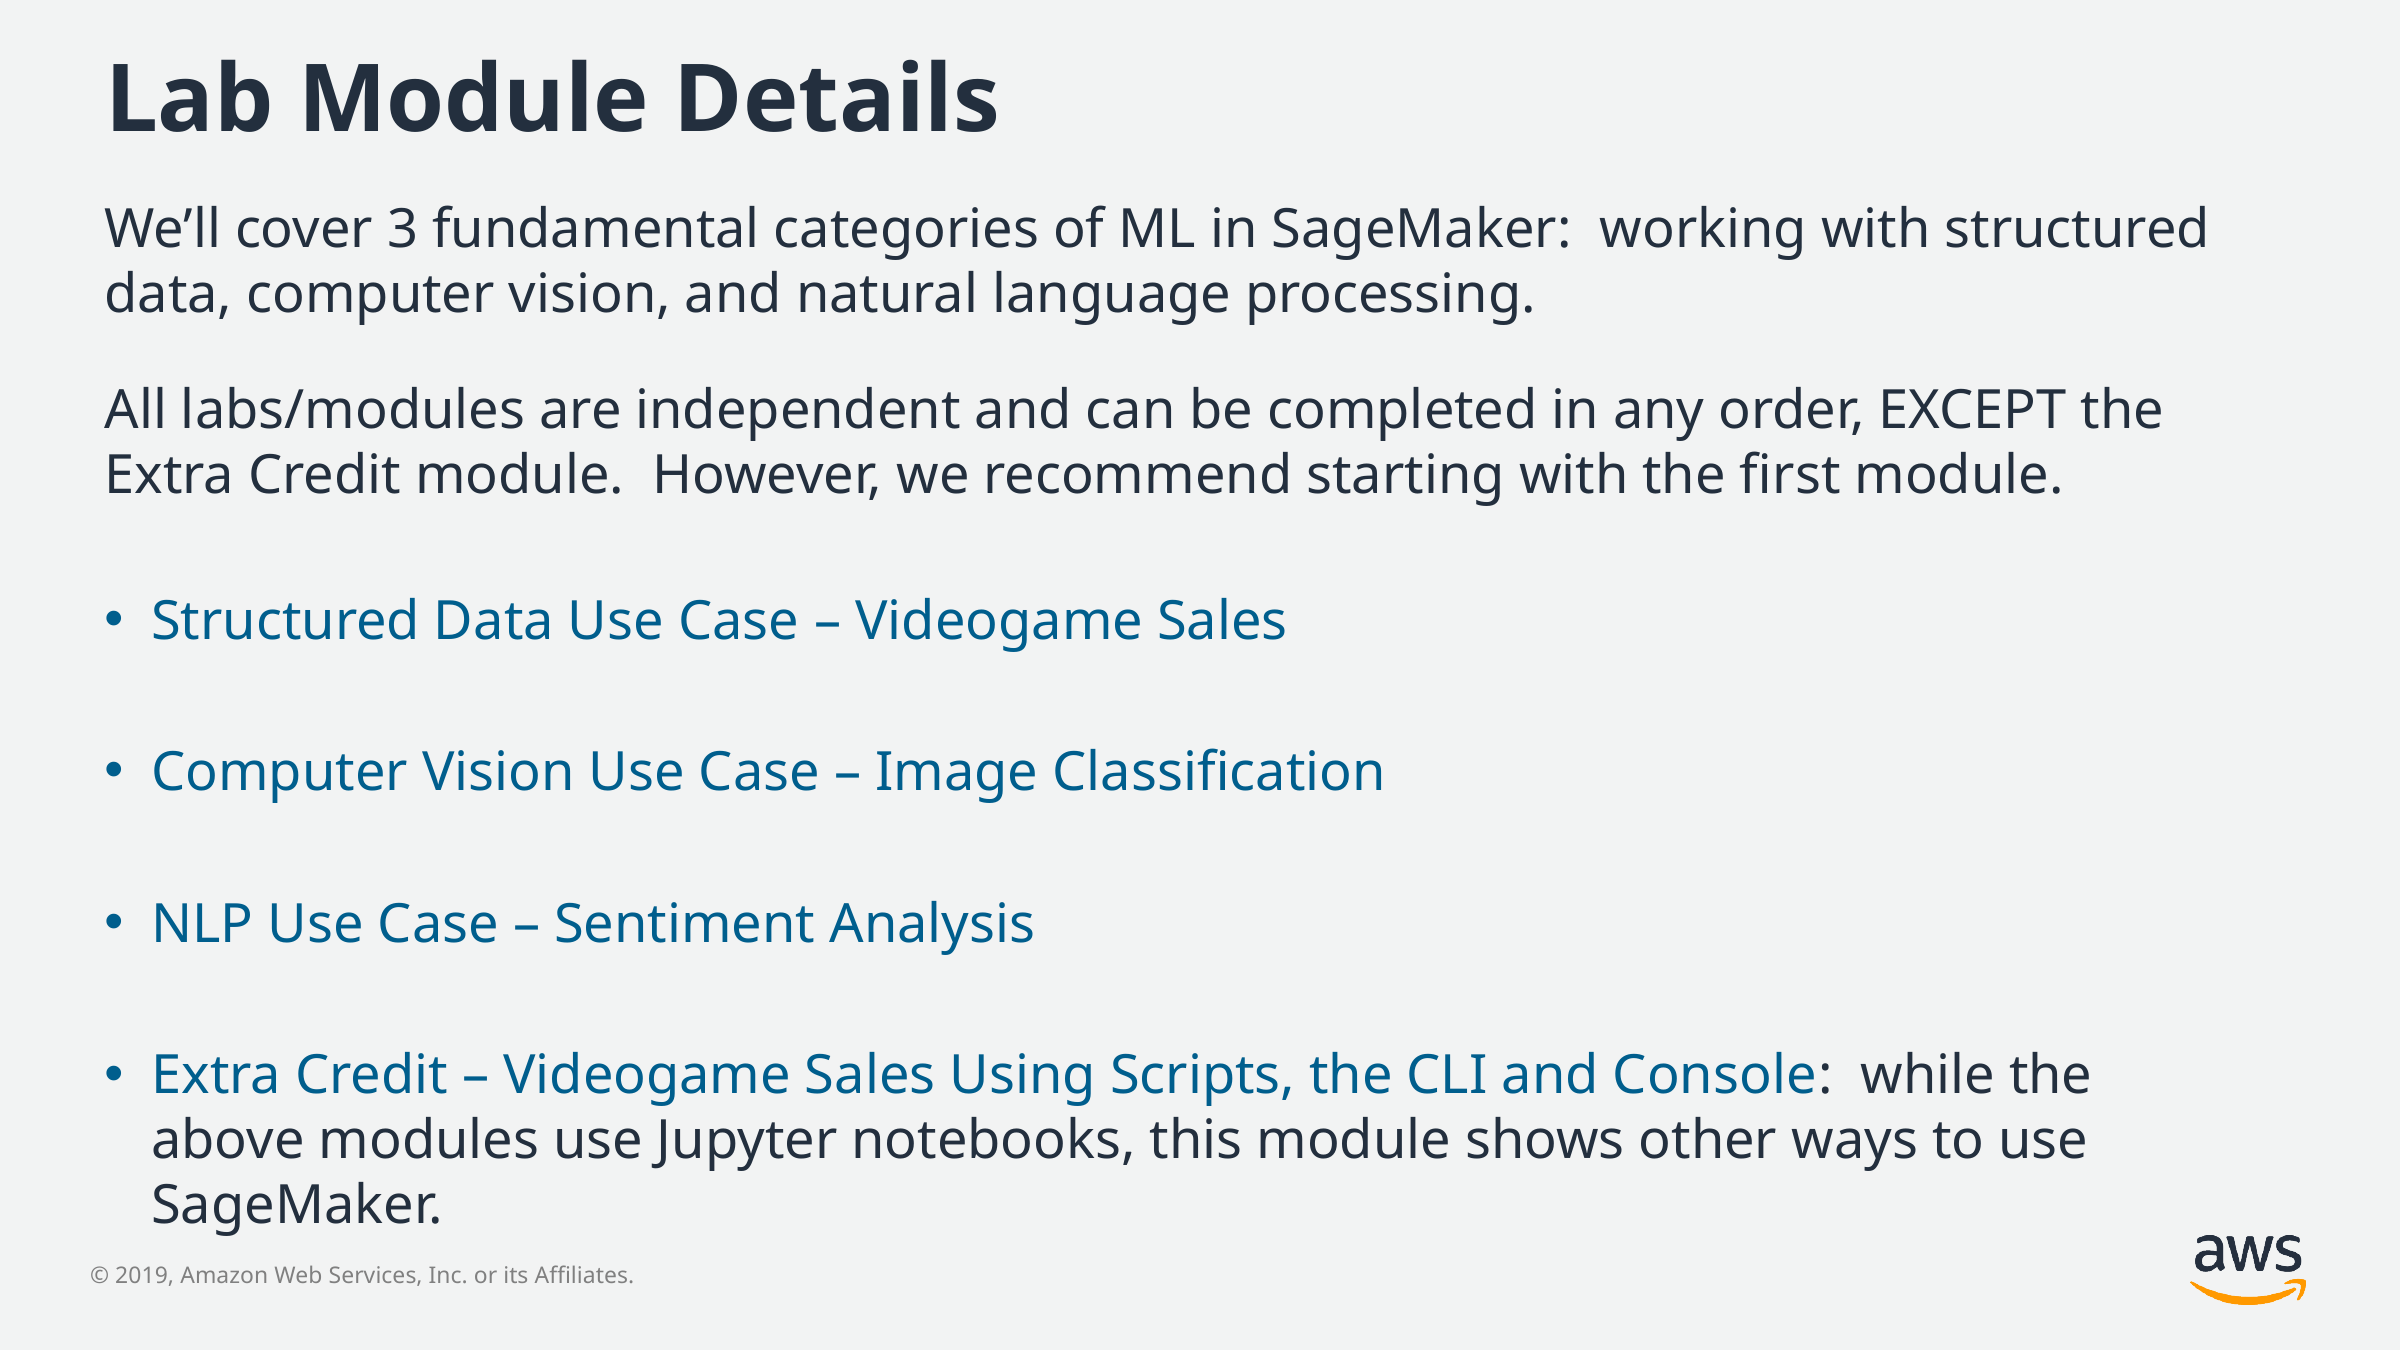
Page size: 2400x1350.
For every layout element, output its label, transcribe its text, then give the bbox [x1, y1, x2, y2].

title Lab Module Details [90, 30, 2244, 174]
picture [2190, 1235, 2306, 1305]
list We’ll cover 3 fundamental categories of ML in SageMaker: working with structured data, computer vision, and natural language processing. All labs/modules are independent and can be completed in any order, EXCEPT the Extra Credit module. However, we recommend starting with the first module. Structured Data Use Case – Videogame Sales Computer Vision Use Case – Image Classification NLP Use Case – Sentiment Analysis Extra Credit – Videogame Sales Using Scripts, the CLI and Console: while the above modules use Jupyter notebooks, this module shows other ways to use SageMaker. [89, 142, 2243, 1256]
